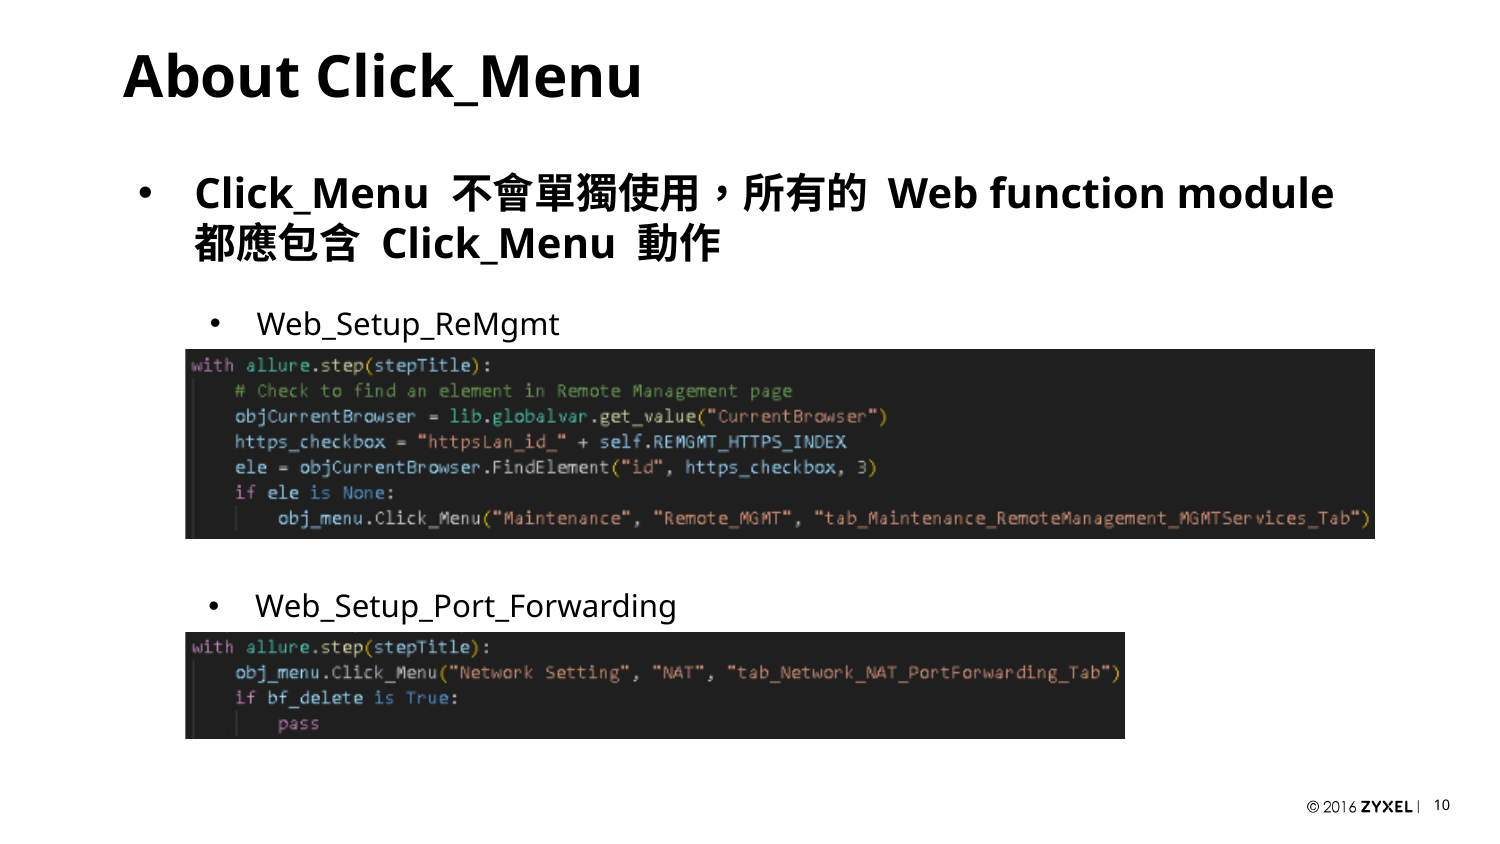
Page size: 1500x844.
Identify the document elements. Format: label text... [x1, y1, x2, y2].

list Click_Menu 不會單獨使用，所有的 Web function module 都應包含 Click_Menu 動作 [123, 159, 1375, 790]
text_box Web_Setup_Port_Forwarding [193, 579, 693, 630]
picture [1307, 798, 1423, 817]
picture [184, 631, 1126, 739]
title About Click_Menu [123, 46, 1376, 111]
text_box Web_Setup_ReMgmt [195, 296, 576, 348]
picture [184, 349, 1376, 539]
